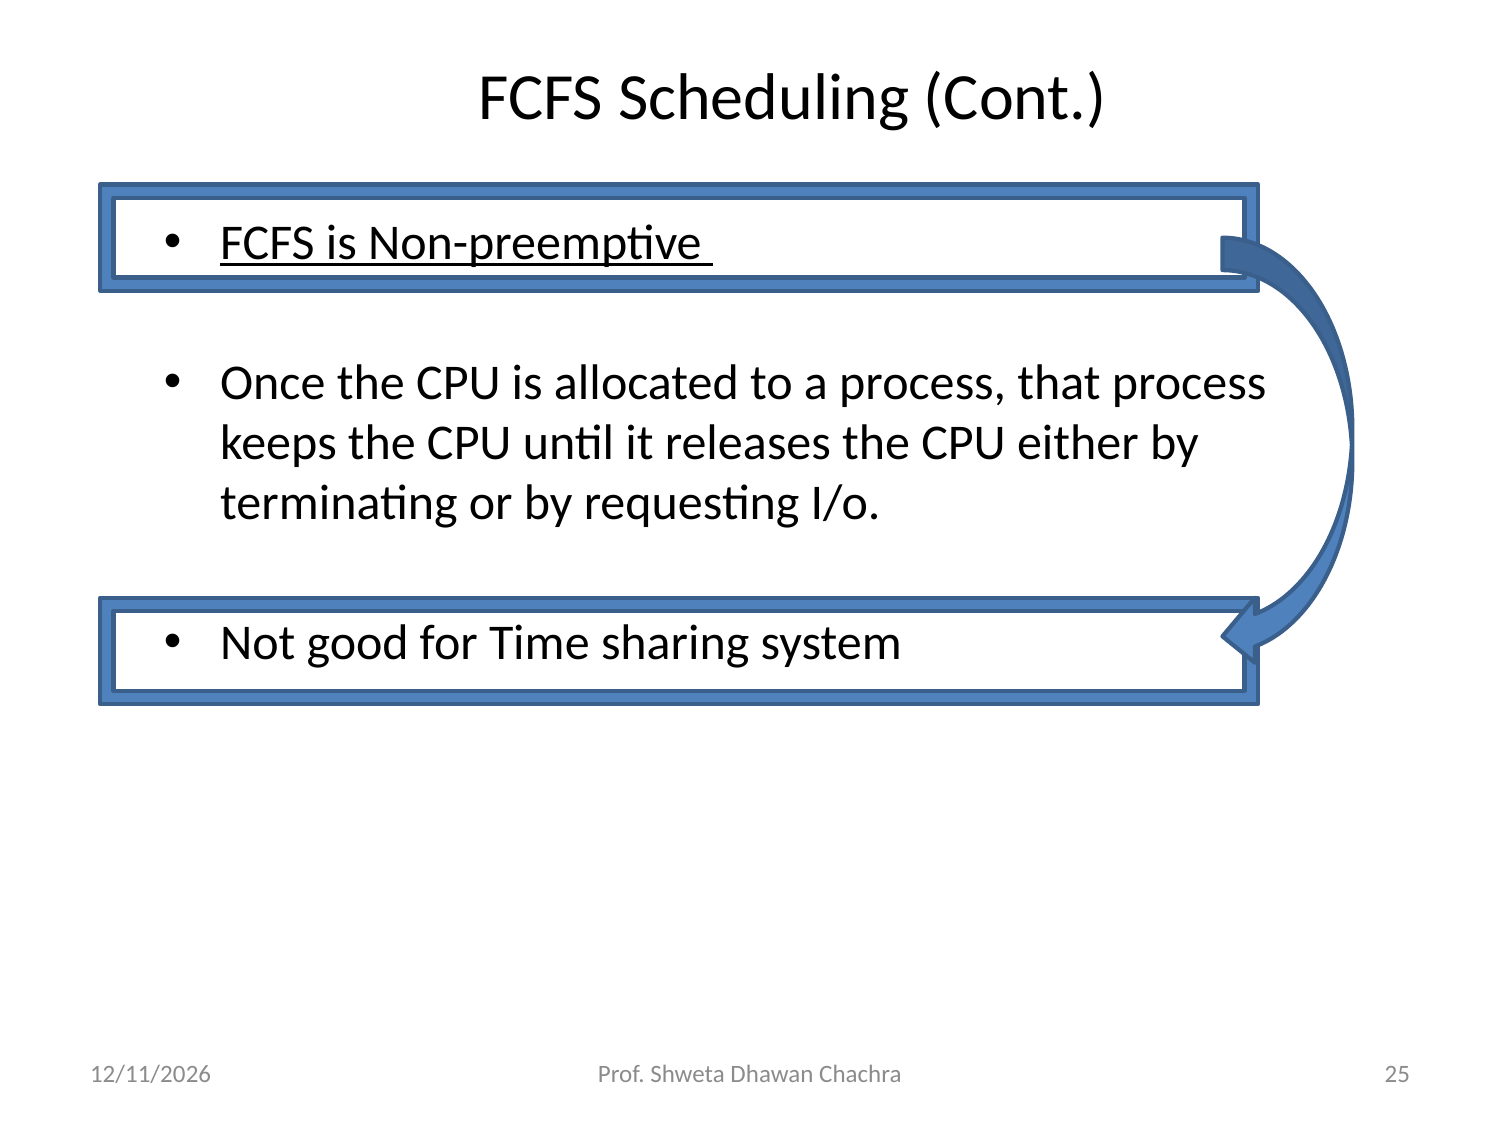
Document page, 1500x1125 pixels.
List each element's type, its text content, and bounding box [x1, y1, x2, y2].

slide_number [75, 1042, 425, 1103]
list FCFS is Non-preemptive Once the CPU is allocated to a process, that process keeps the CPU until it releases the CPU either by terminating or by requesting I/o. Not good for Time sharing system [148, 202, 1405, 946]
text_box [1220, 235, 1355, 665]
text_box [98, 182, 1260, 293]
footer Prof. Shweta Dhawan Chachra [512, 1042, 988, 1103]
slide_number 155 [1225, 240, 1347, 393]
slide_number 25 [1074, 1042, 1425, 1103]
text_box [98, 596, 1260, 706]
title FCFS Scheduling (Cont.) [161, 45, 1425, 141]
